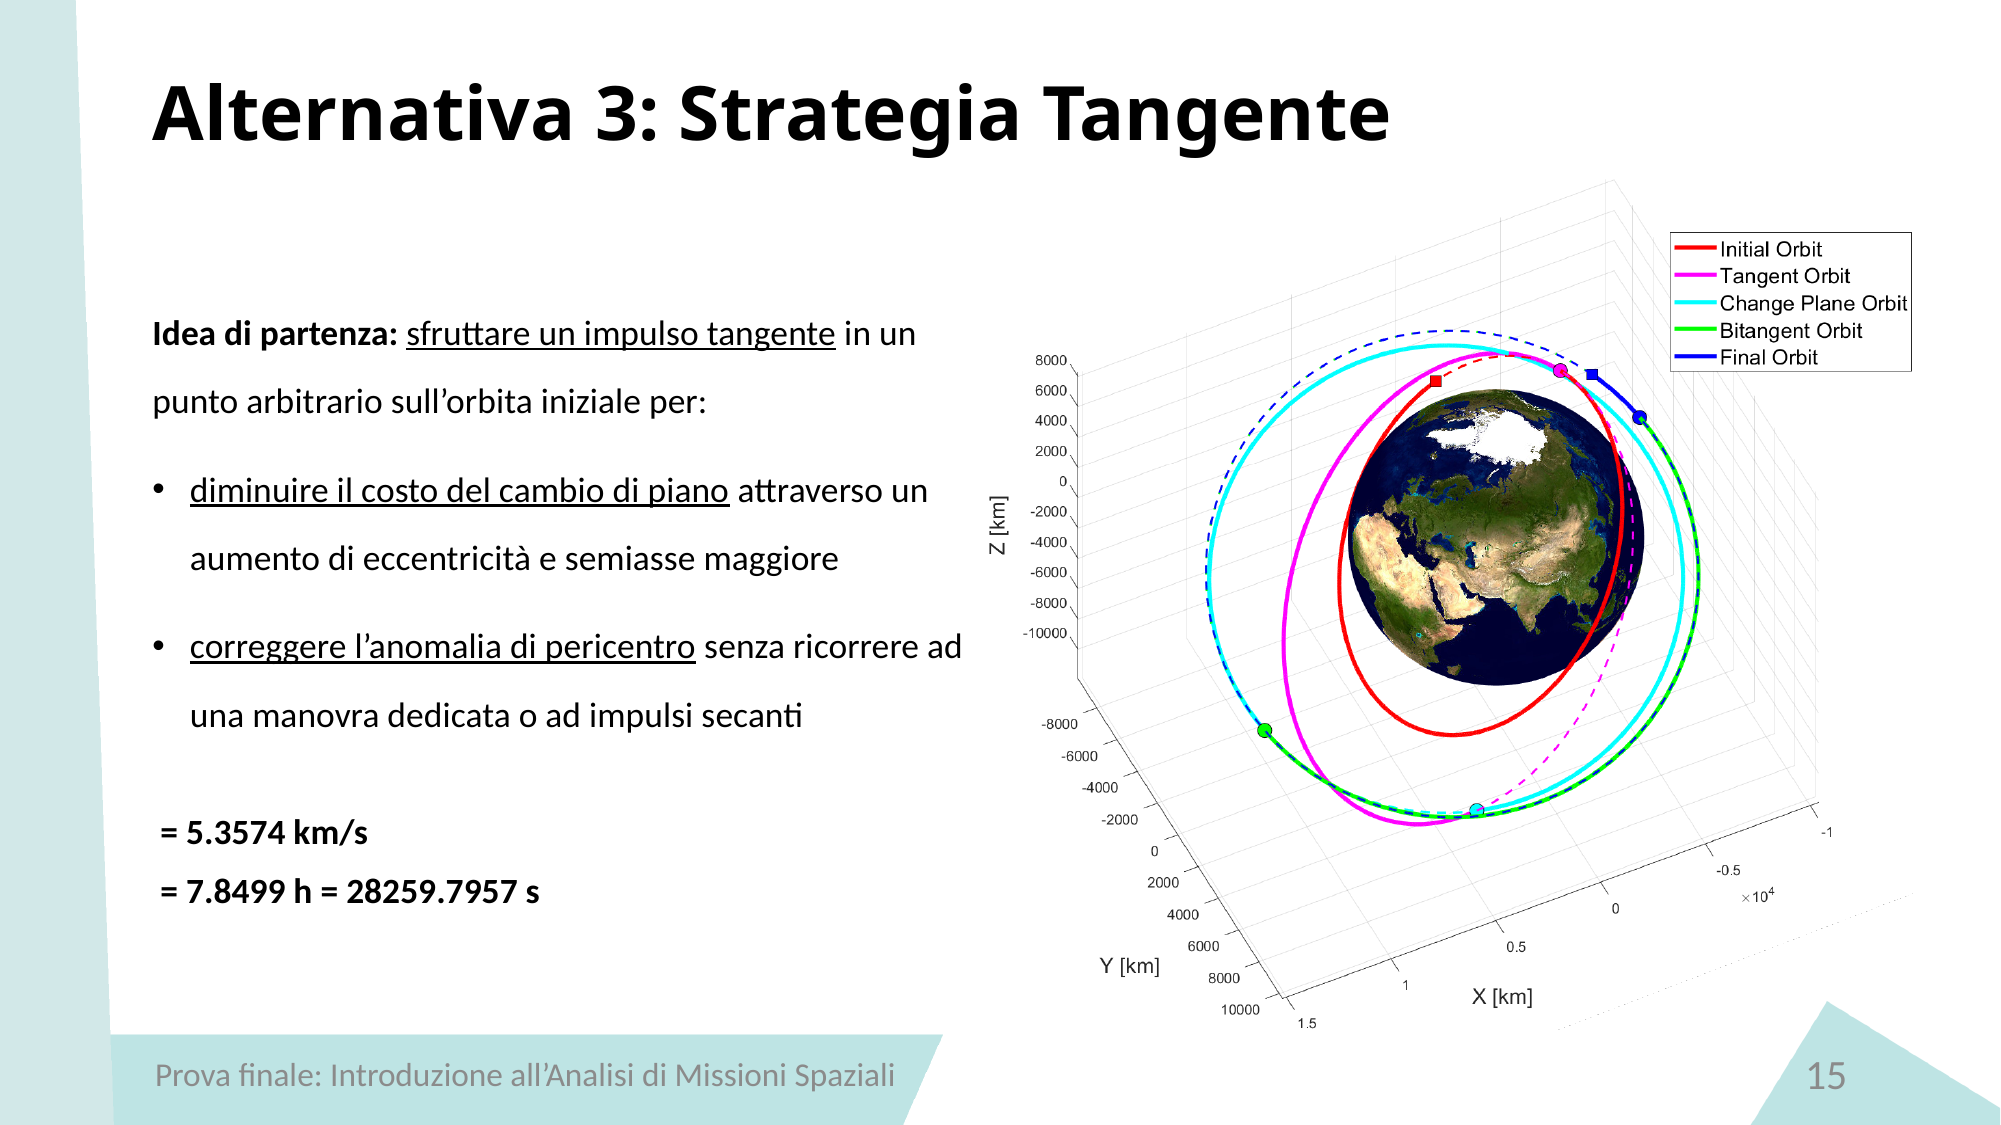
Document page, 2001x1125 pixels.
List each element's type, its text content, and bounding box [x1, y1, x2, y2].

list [987, 177, 1913, 1031]
footer Prova finale: Introduzione all’Analisi di Missioni Spaziali [137, 1044, 915, 1101]
picture [0, 0, 2001, 1125]
title Alternativa 3: Strategia Tangente [137, 68, 1765, 165]
slide_number 15 [1412, 1042, 1863, 1103]
